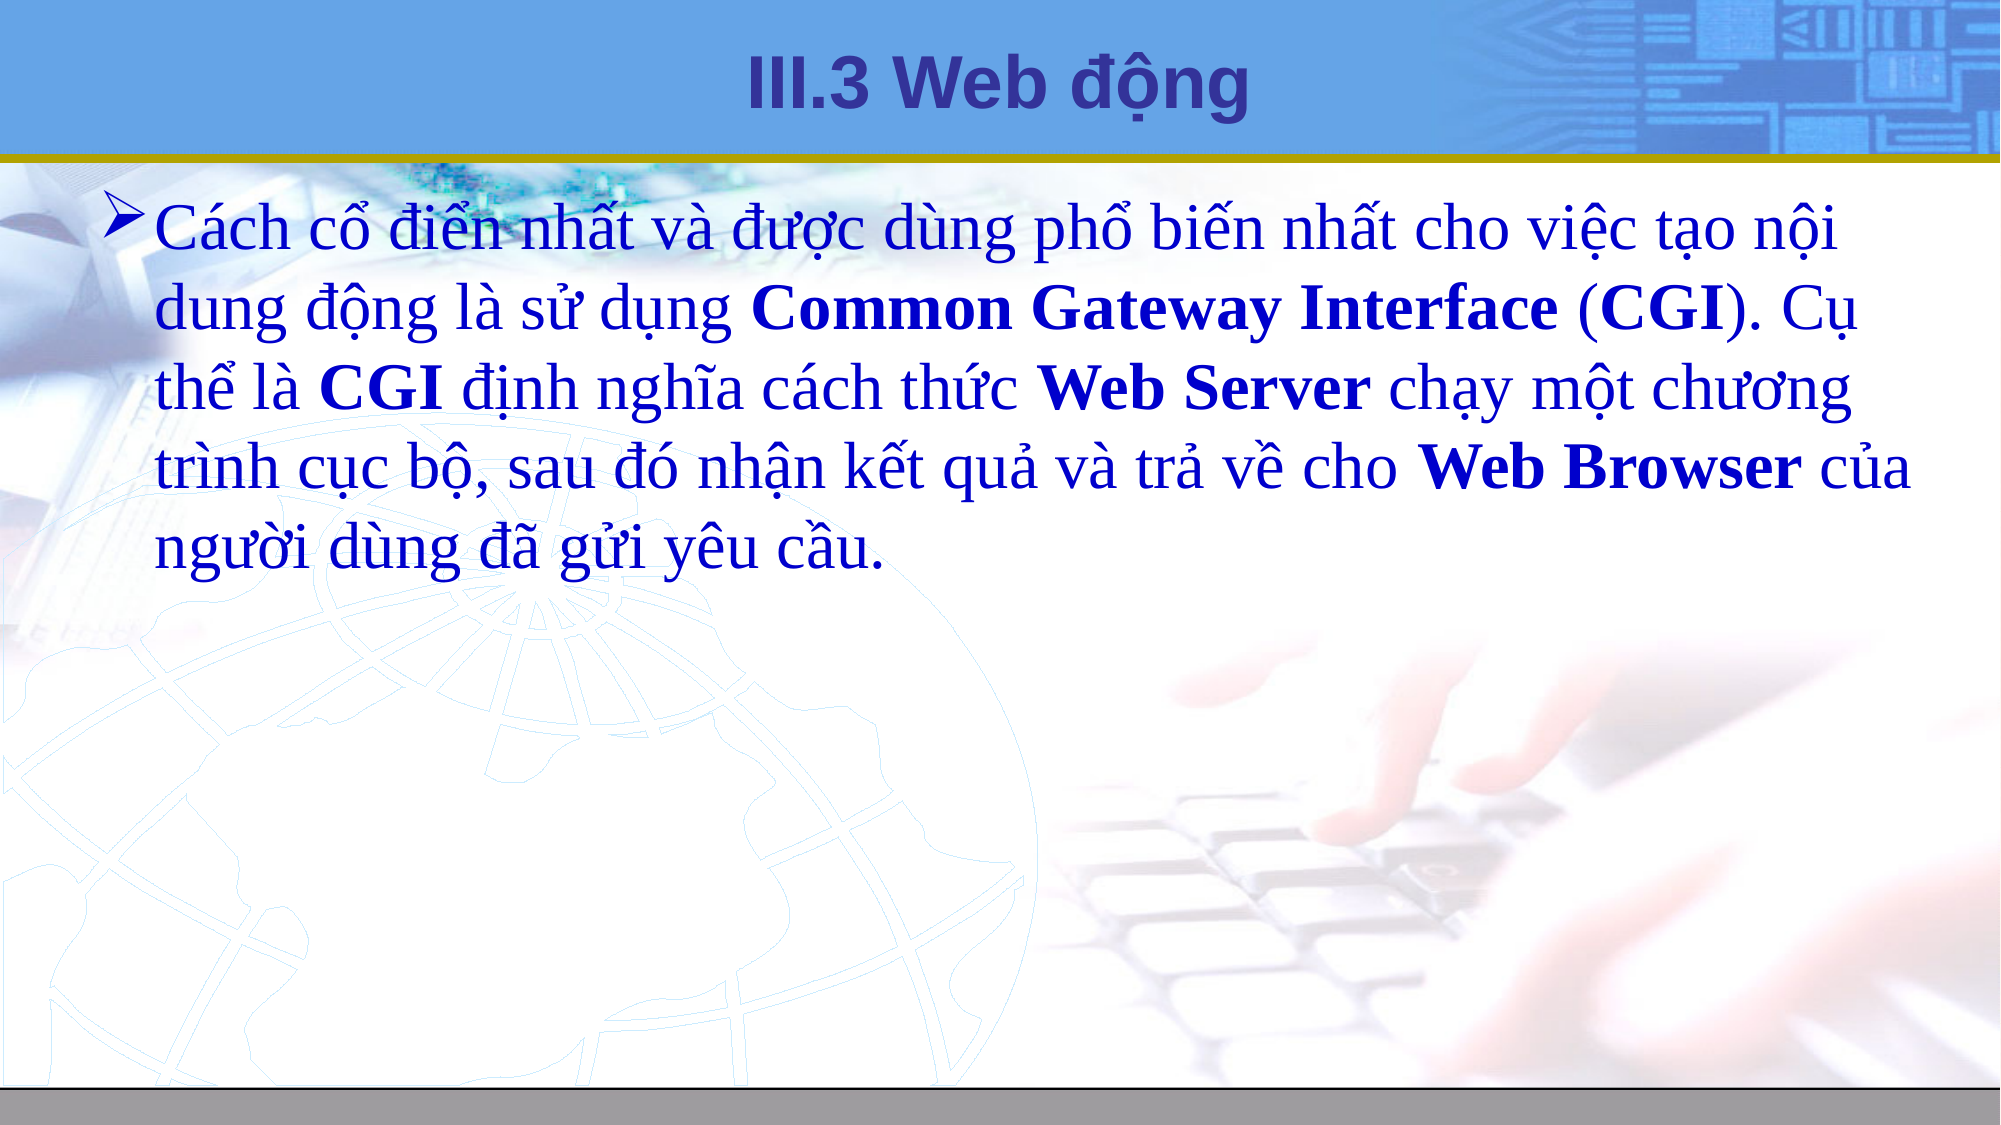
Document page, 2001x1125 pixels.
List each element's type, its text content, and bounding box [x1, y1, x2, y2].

picture [0, 0, 2001, 1125]
title III.3 Web động [0, 9, 2000, 148]
list Cách cổ điển nhất và được dùng phổ biến nhất cho việc tạo nội dung động là sử dụng Common Gateway Interface (CGI). Cụ thể là CGI định nghĩa cách thức Web Server chạy một chương trình cục bộ, sau đó nhận kết quả và trả về cho Web Browser của người dùng đã gửi yêu cầu. [83, 174, 1967, 1075]
